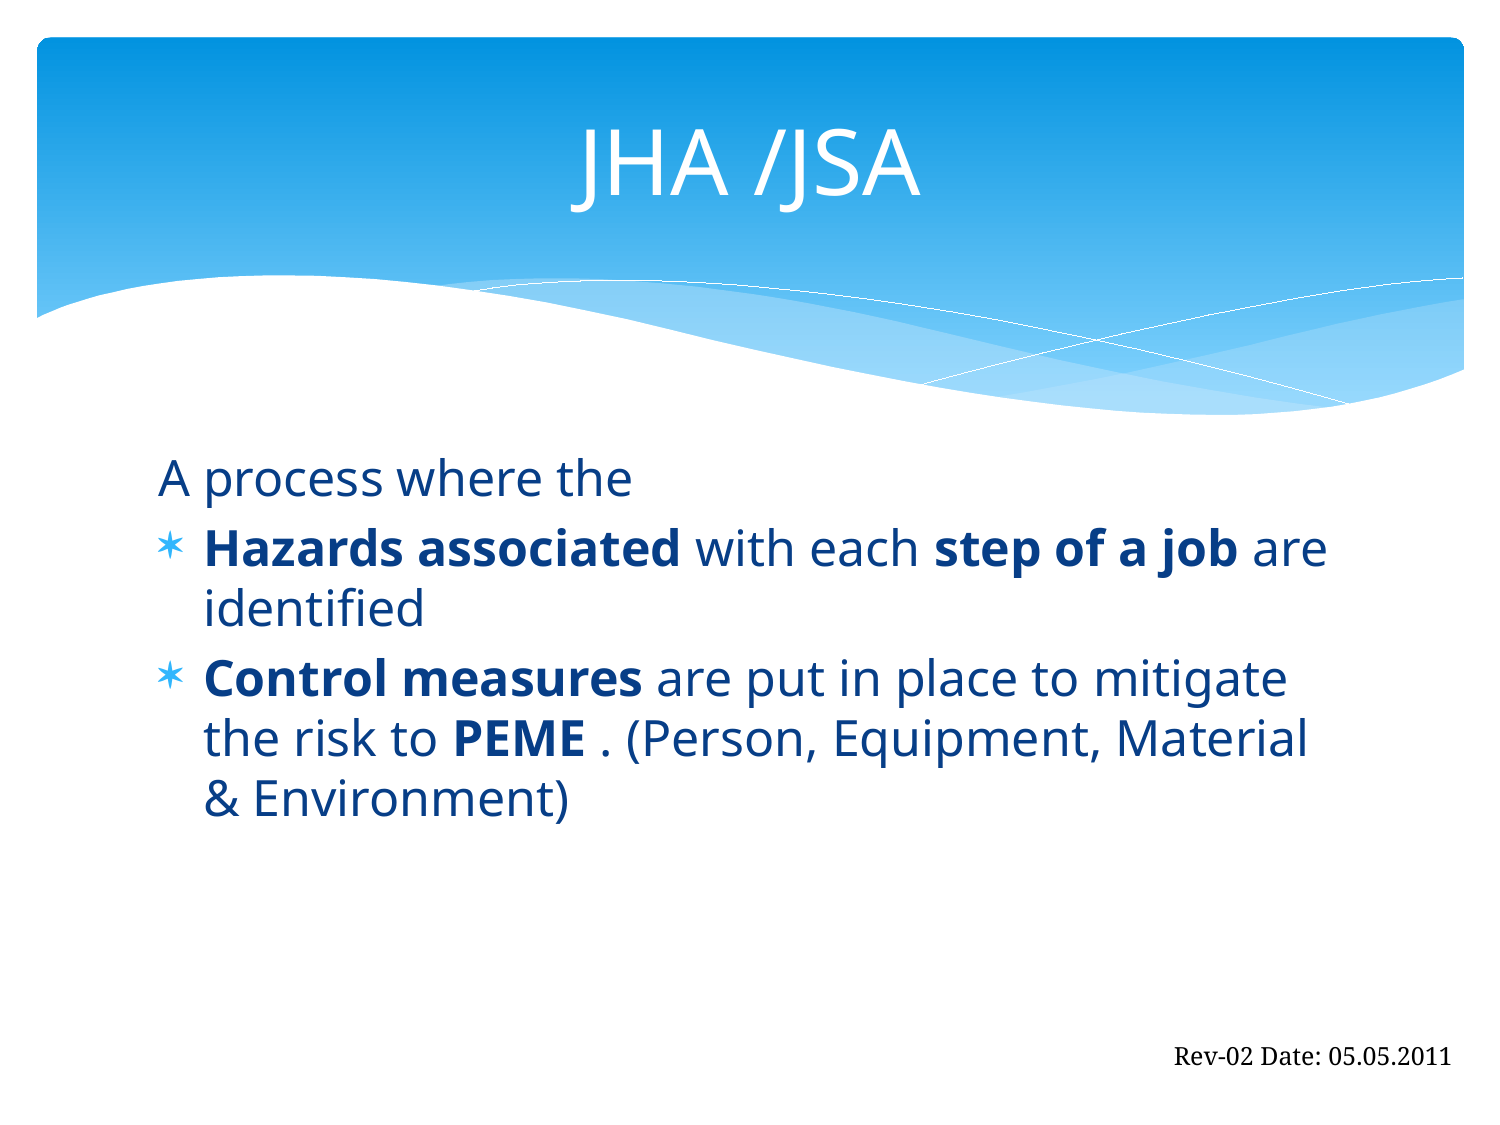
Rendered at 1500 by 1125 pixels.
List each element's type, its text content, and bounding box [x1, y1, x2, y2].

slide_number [847, 1025, 1469, 1086]
list A process where the Hazards associated with each step of a job are identified Control measures are put in place to mitigate the risk to PEME . (Person, Equipment, Material & Environment) [143, 438, 1359, 1005]
title JHA /JSA [75, 55, 1425, 261]
